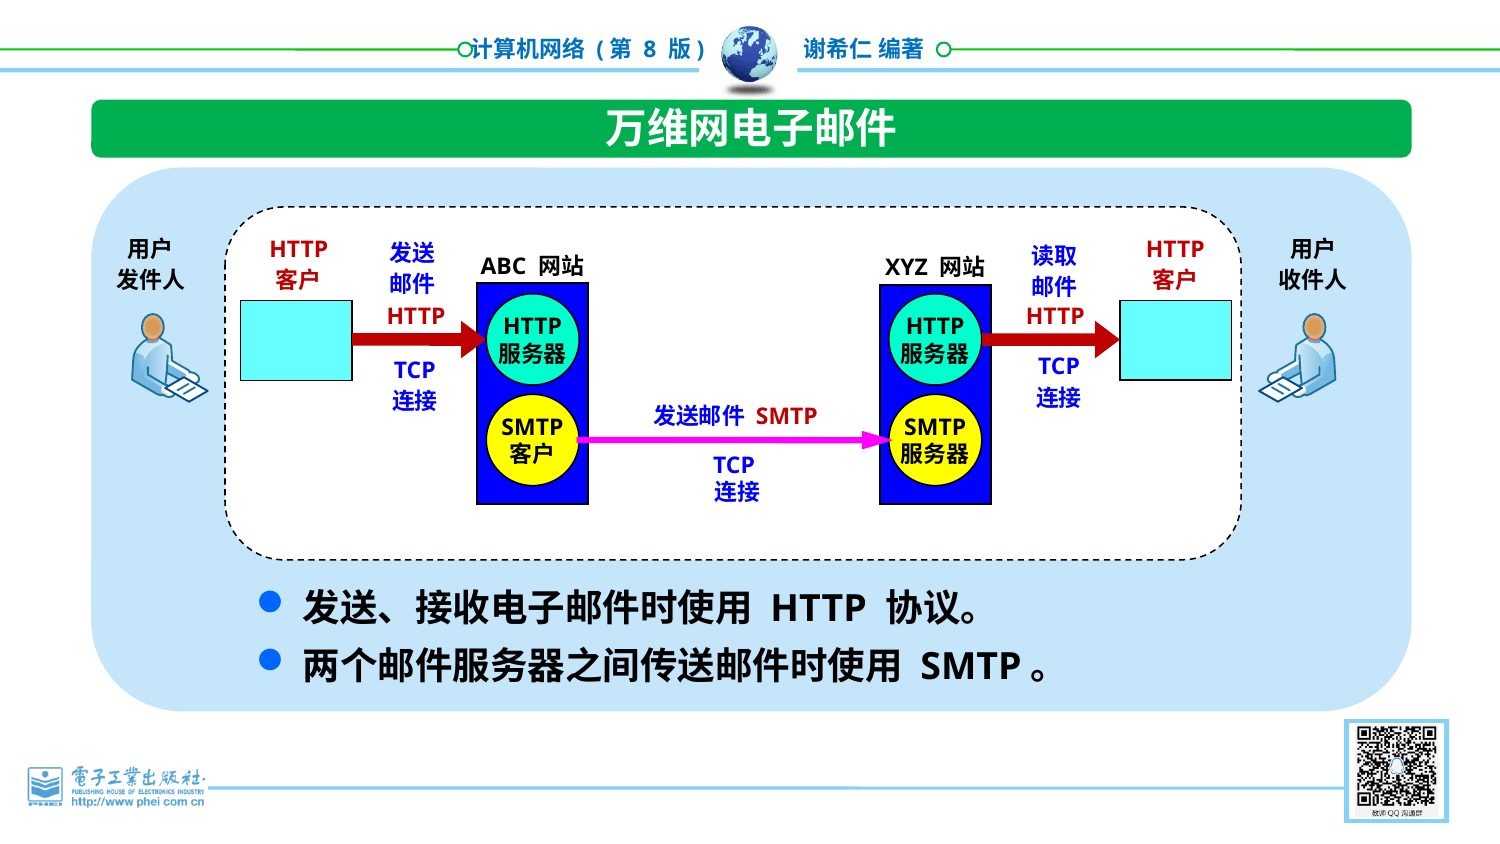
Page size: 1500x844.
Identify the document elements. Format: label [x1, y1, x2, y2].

text_box [91, 94, 1412, 159]
text_box [89, 165, 1414, 714]
picture [1355, 724, 1438, 817]
picture [719, 24, 779, 94]
picture [23, 764, 208, 809]
